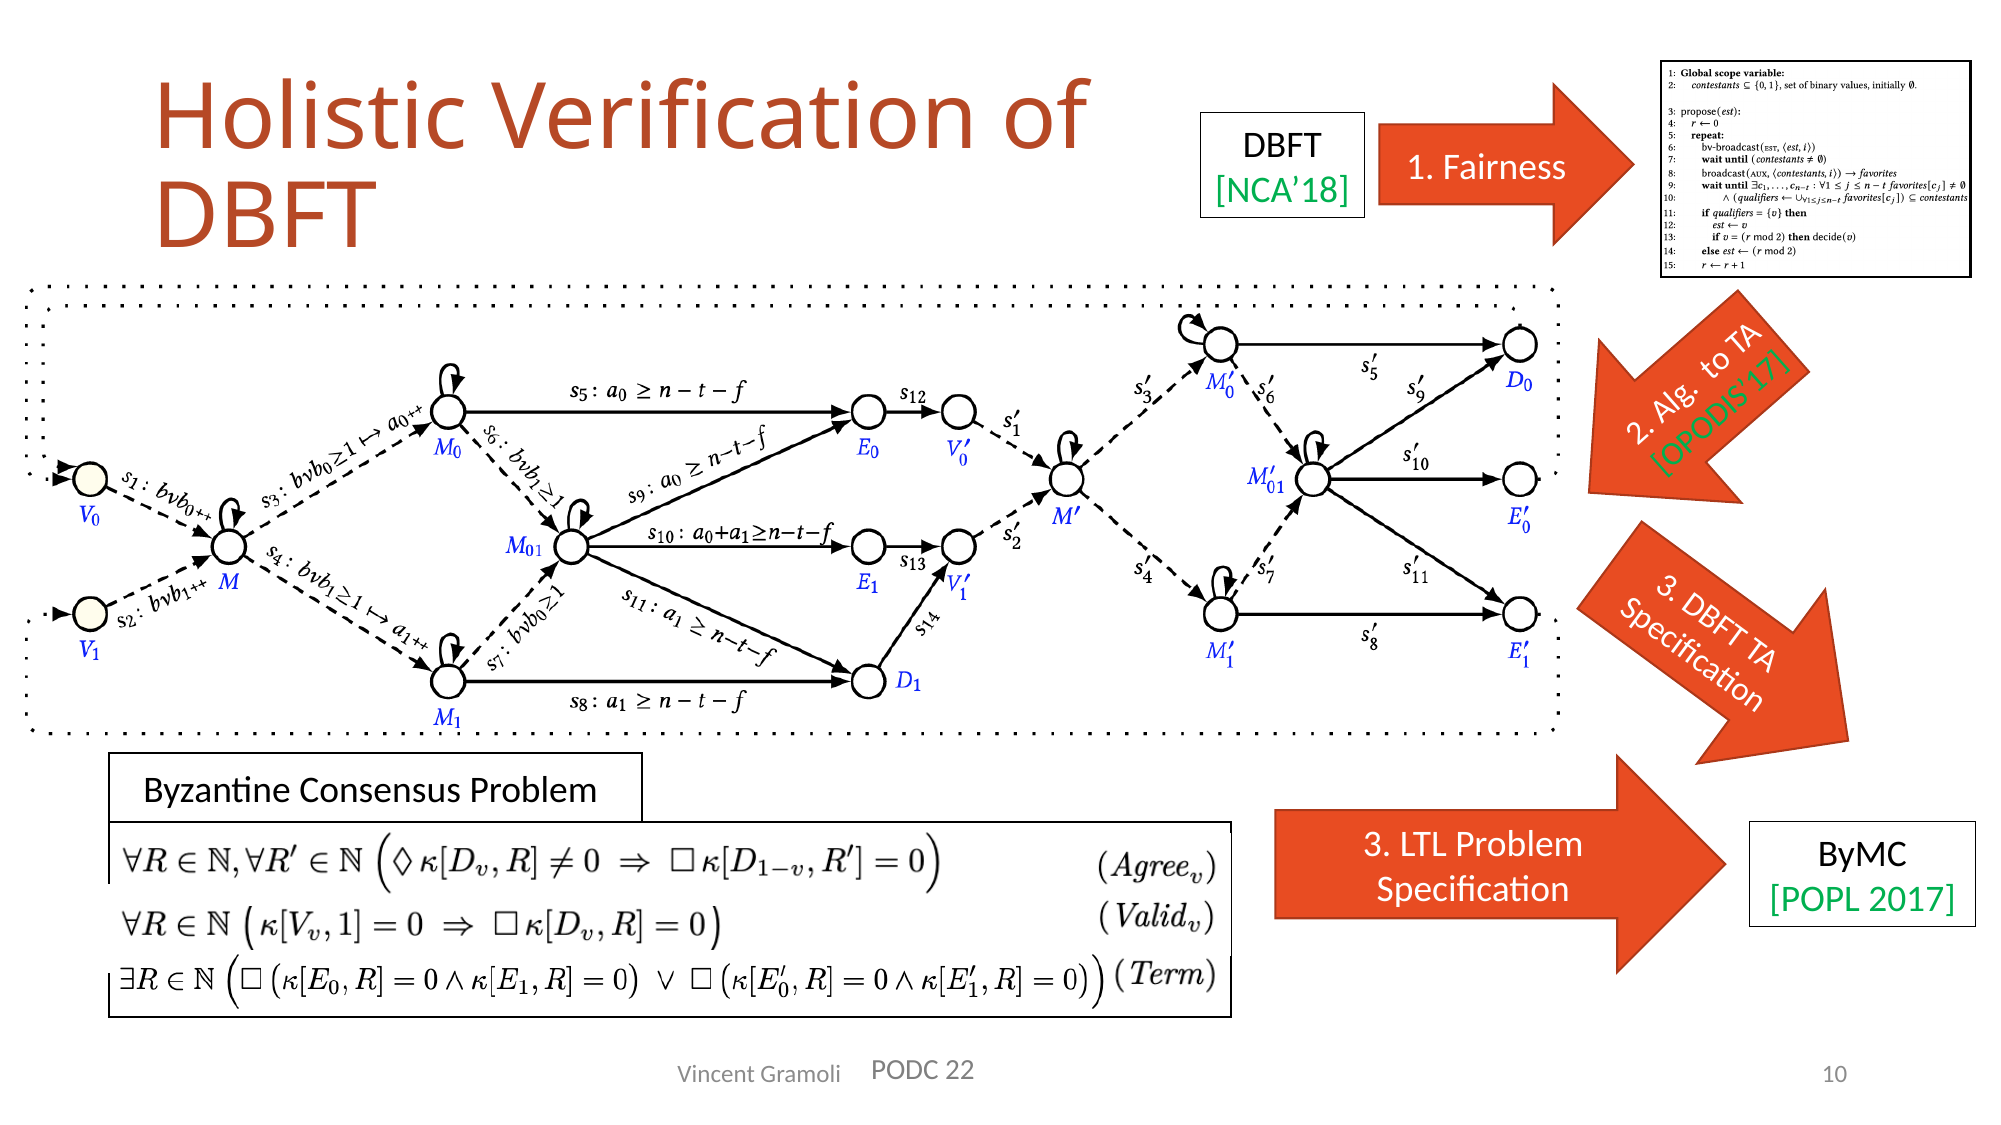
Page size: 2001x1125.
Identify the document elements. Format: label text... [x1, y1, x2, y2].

text_box DBFT [NCA’18] [1200, 112, 1365, 218]
slide_number 10 [1412, 1042, 1863, 1103]
text_box PODC 22 [856, 1042, 997, 1093]
text_box 3. LTL Problem Specification [1274, 753, 1727, 975]
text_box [1558, 303, 1851, 520]
text_box 3. DBFT TA Specification [1576, 520, 1850, 766]
picture [7, 273, 1575, 748]
footer Vincent Gramoli [662, 1042, 1338, 1103]
picture [108, 824, 1231, 1014]
text_box ByMC [POPL 2017] [1749, 821, 1976, 927]
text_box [1660, 60, 1971, 277]
title Holistic Verification of DBFT [137, 59, 1863, 278]
text_box [108, 821, 1232, 1018]
text_box 1. Fairness [1378, 82, 1636, 247]
text_box Byzantine Consensus Problem [108, 752, 643, 823]
